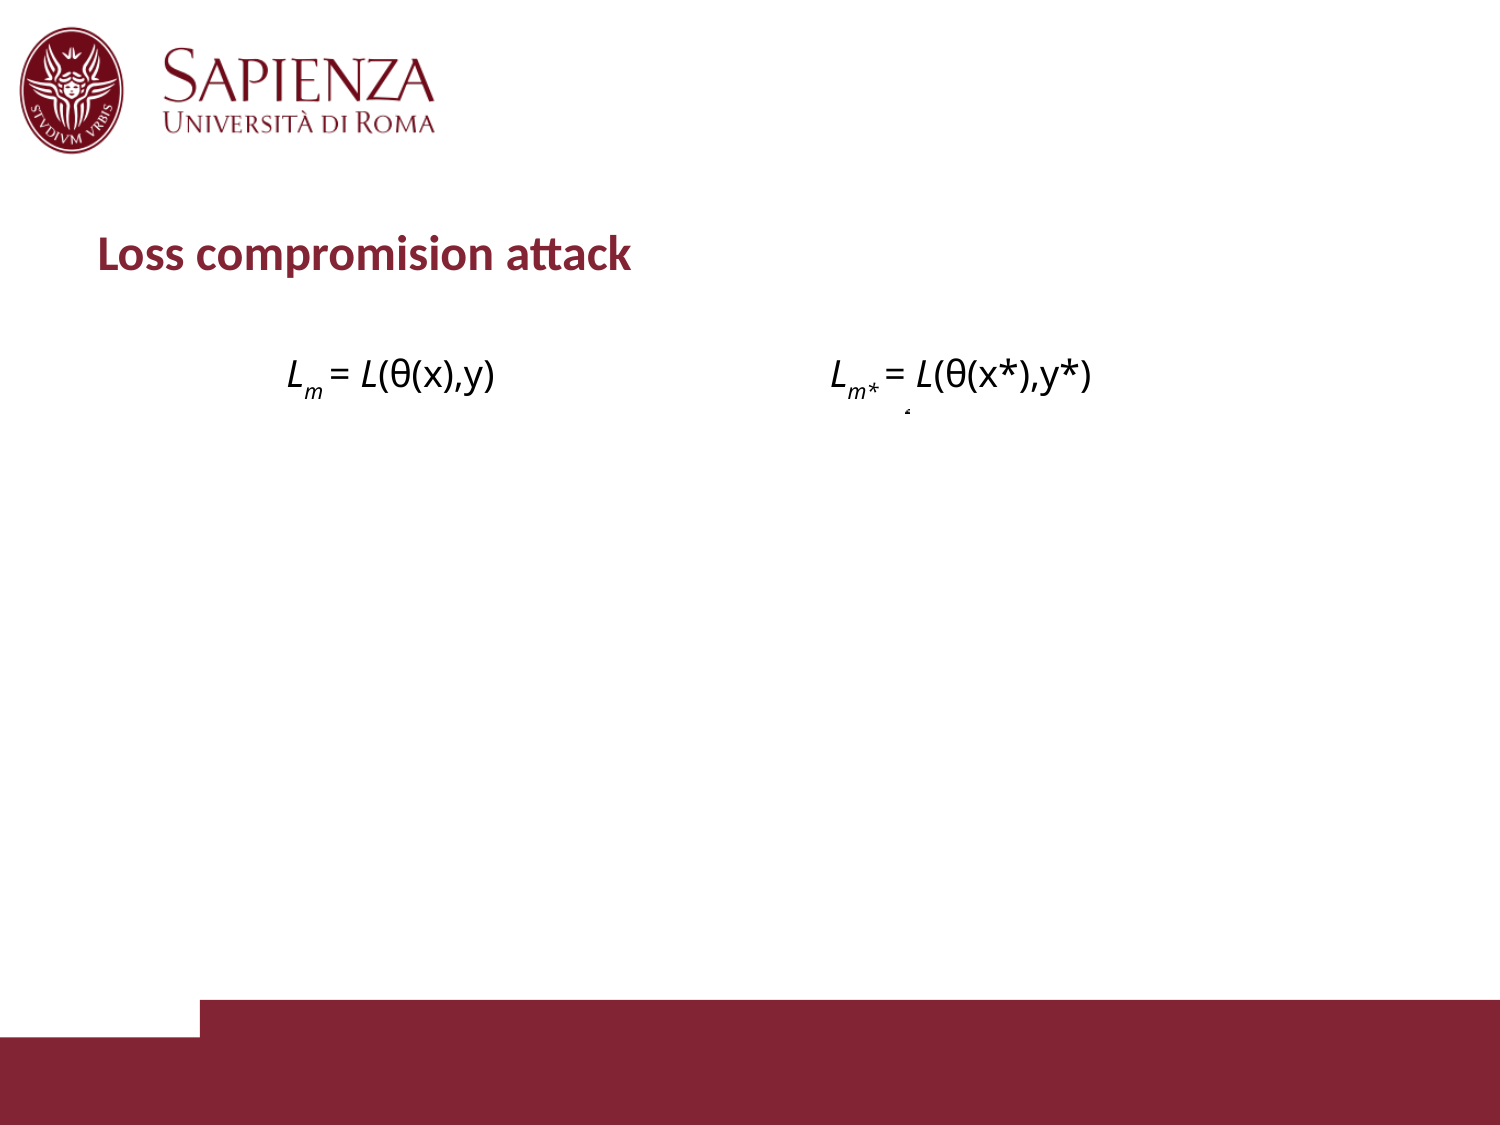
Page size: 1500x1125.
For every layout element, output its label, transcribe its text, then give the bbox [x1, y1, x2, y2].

text_box Lm = L(θ(x),y) [271, 342, 591, 461]
text_box Lm* = L(θ(x*),y*) [814, 342, 1134, 461]
text_box Loss compromision attack [82, 212, 1300, 296]
